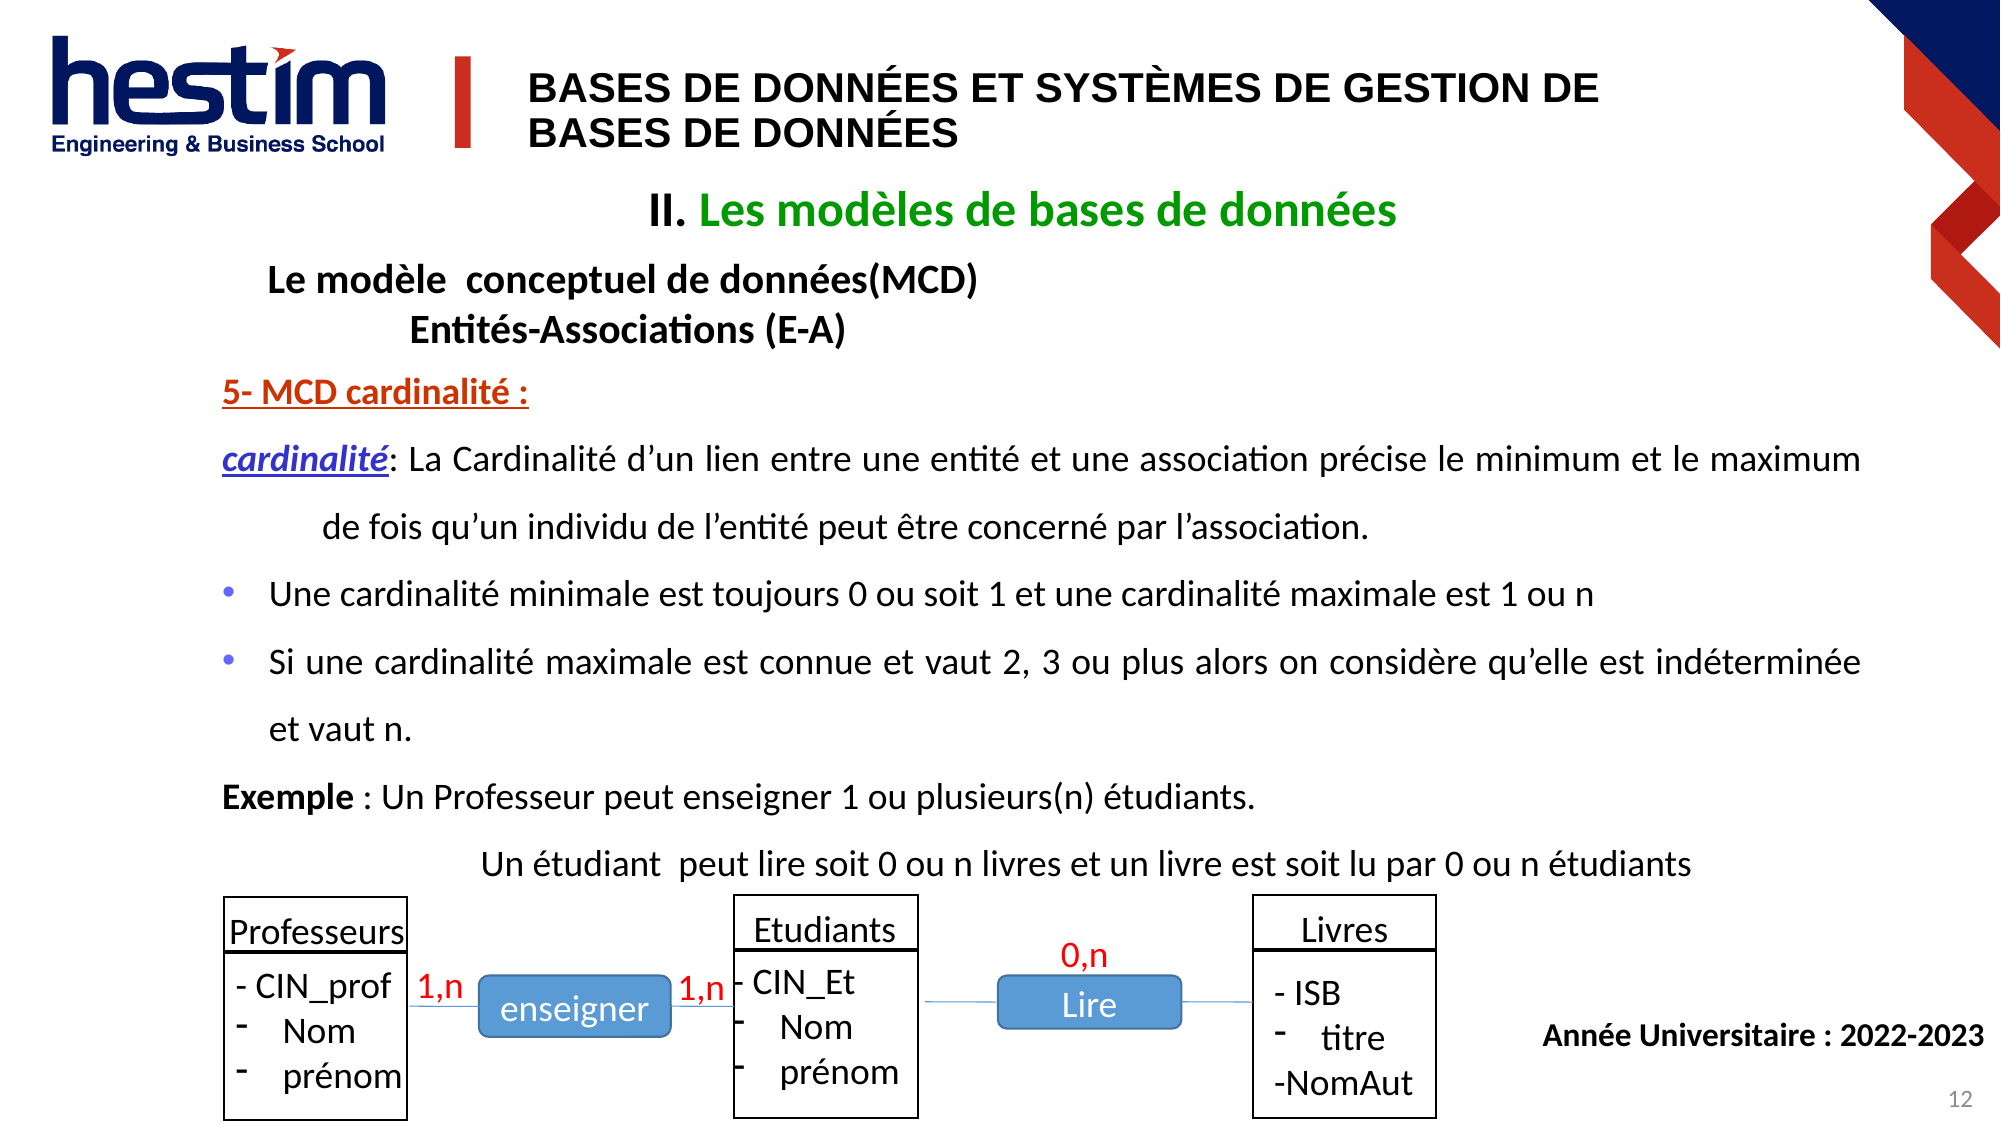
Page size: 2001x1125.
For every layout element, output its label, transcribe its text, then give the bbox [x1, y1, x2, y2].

text_box - CIN_Et Nom prénom [717, 949, 915, 1100]
text_box [733, 894, 919, 1119]
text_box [1866, 0, 2000, 350]
text_box 1,n [662, 955, 740, 1016]
slide_number 12 [1538, 1067, 1989, 1125]
text_box Professeurs [214, 899, 420, 959]
text_box II. Les modèles de bases de données Année Universitaire : 2022-2023 [33, 175, 2000, 1125]
text_box Livres [1252, 897, 1437, 949]
text_box Livres [1252, 951, 1437, 958]
text_box Le modèle conceptuel de données(MCD) Entités-Associations (E-A) [239, 244, 1017, 360]
text_box [1252, 958, 1437, 1119]
picture [33, 28, 403, 162]
text_box 5- MCD cardinalité : cardinalité: La Cardinalité d’un lien entre une entité et une association précise le minimum et le maximum de fois qu’un individu de l’entité peut être concerné par l’association. Une cardinalité minimale est toujours 0 ou soit 1 et une cardinalité maximale est 1 ou n Si une cardinalité maximale est connue et vaut 2, 3 ou plus alors on considère qu’elle est indéterminée et vaut n. Exemple : Un Professeur peut enseigner 1 ou plusieurs(n) étudiants. Un étudiant peut lire soit 0 ou n livres et un livre est soit lu par 0 ou n étudiants [207, 336, 1879, 873]
text_box Lire [996, 974, 1183, 1030]
text_box Etudiants [738, 897, 911, 949]
text_box enseigner [477, 974, 672, 1038]
text_box [454, 55, 472, 149]
text_box [223, 1104, 408, 1121]
text_box 0,n [1045, 922, 1124, 983]
text_box - ISB titre -NomAut [1259, 960, 1455, 1111]
text_box - CIN_prof Nom prénom [220, 954, 418, 1104]
text_box 1,n [401, 953, 479, 1013]
text_box BASES DE DONNÉES ET SYSTÈMES DE GESTION DE BASES DE DONNÉES [512, 59, 1697, 157]
